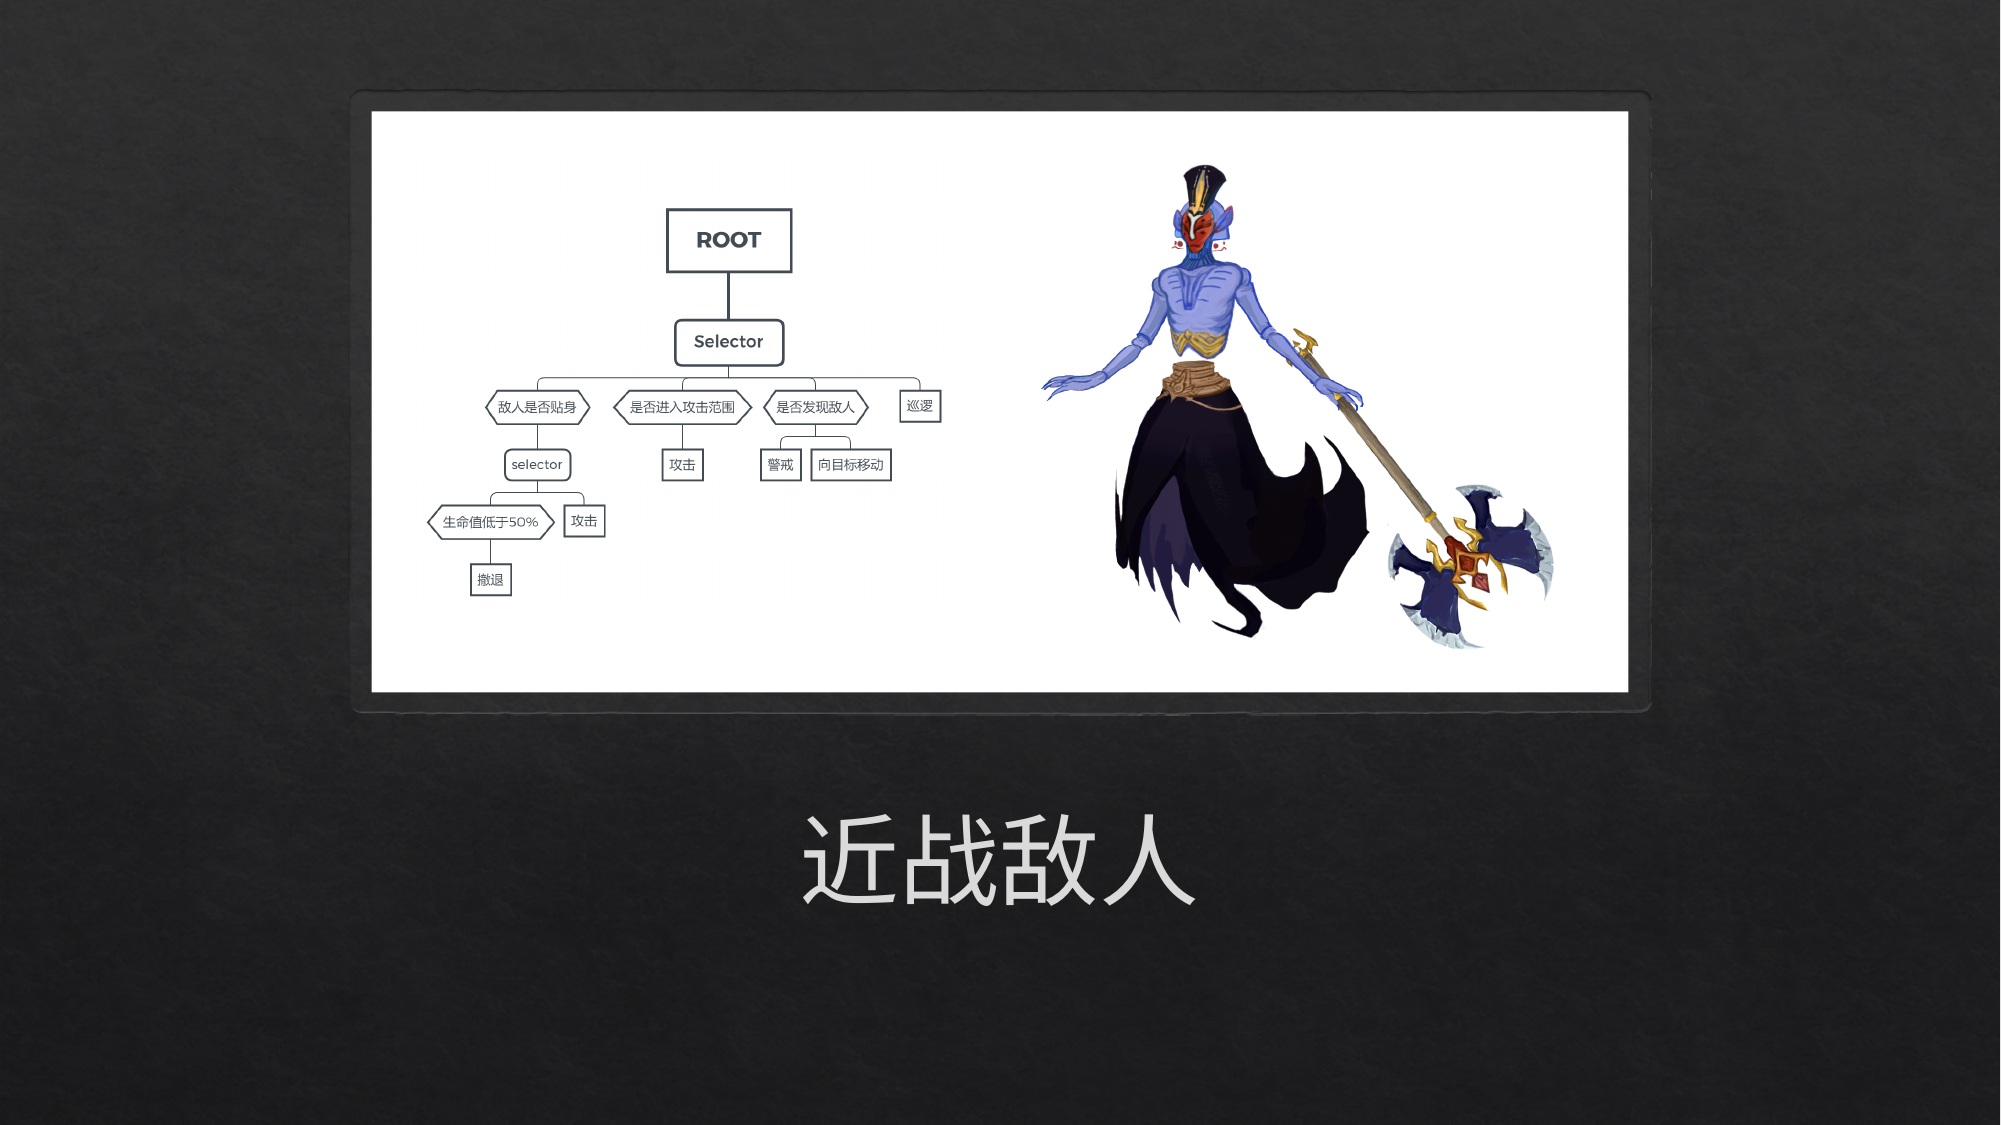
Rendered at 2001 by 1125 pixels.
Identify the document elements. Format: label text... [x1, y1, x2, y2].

text_box 近战敌人 [224, 740, 1774, 926]
picture [348, 89, 1652, 717]
